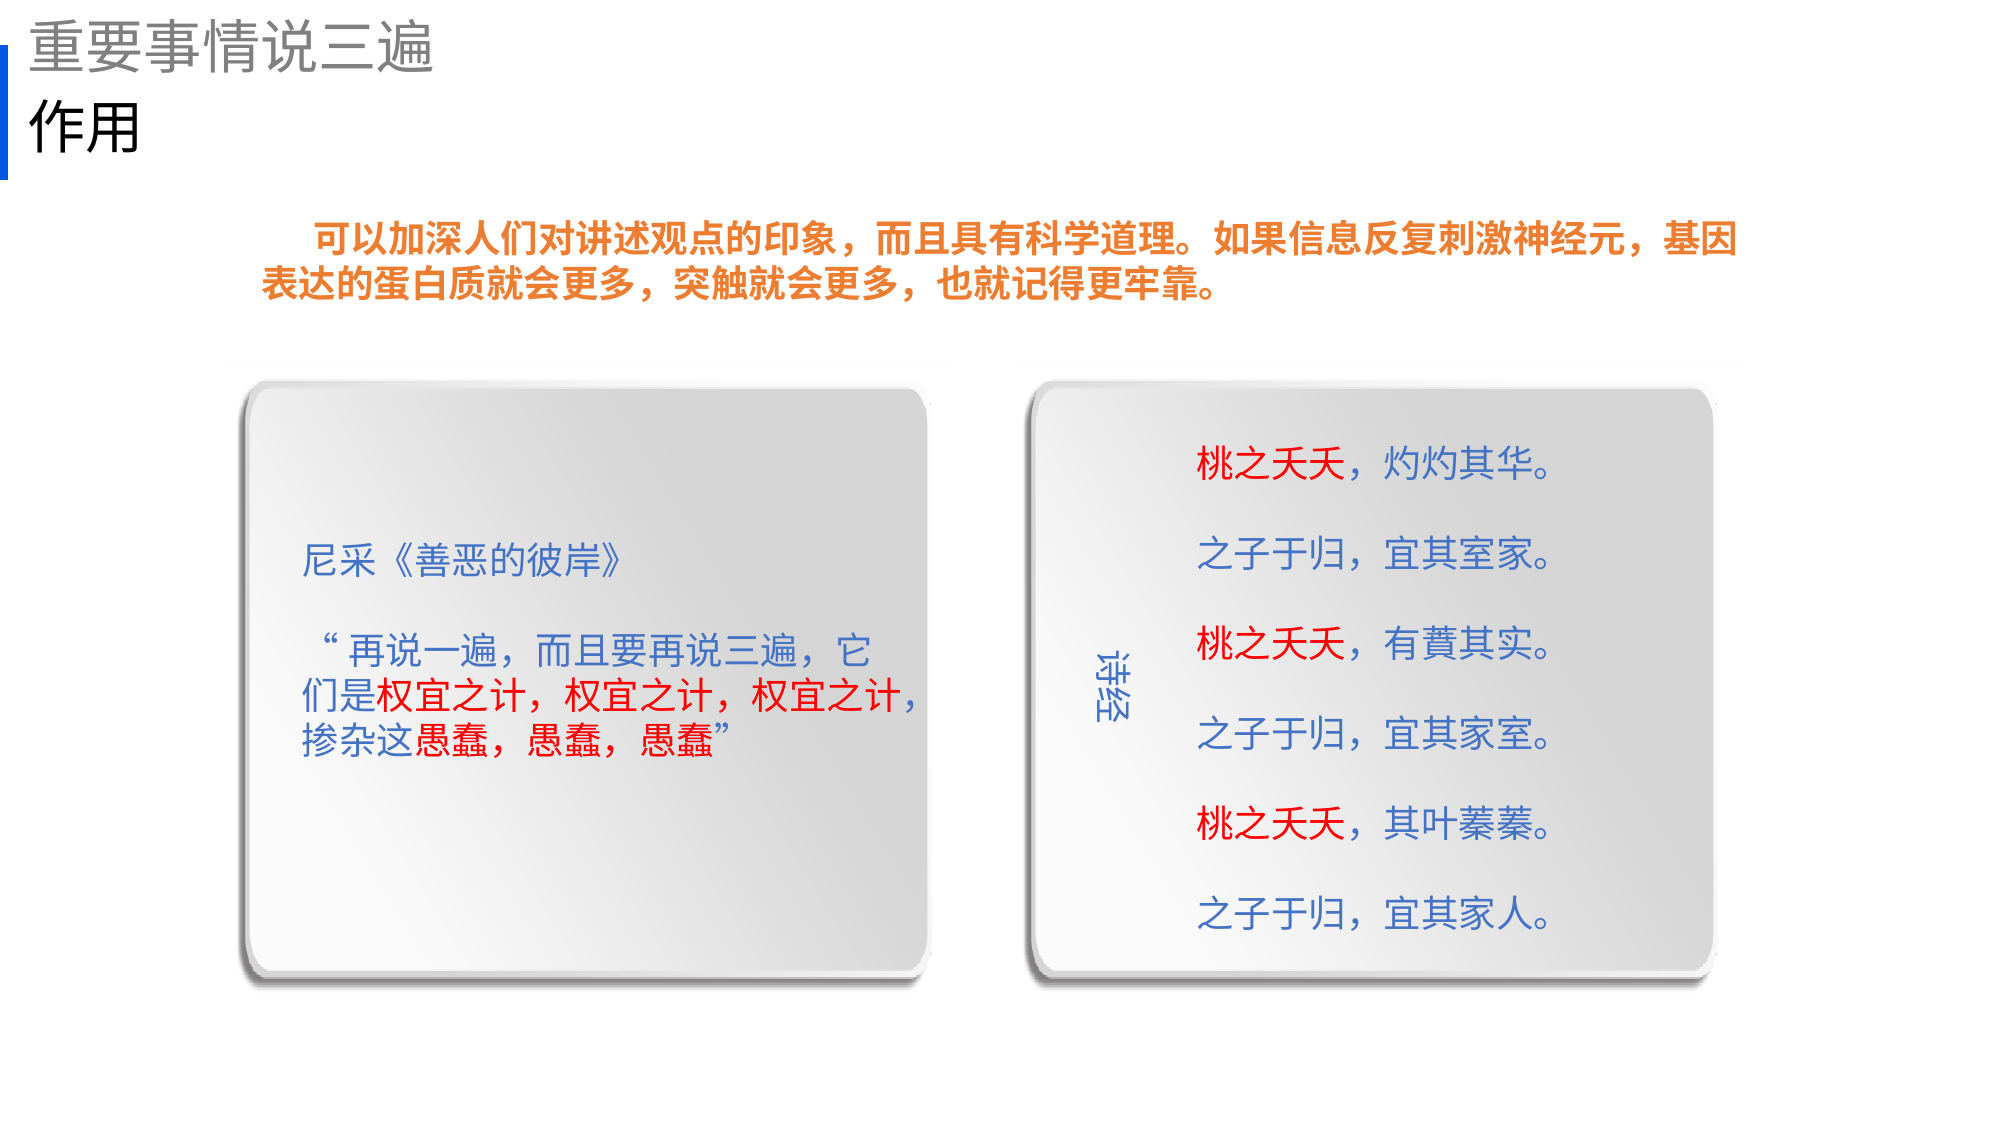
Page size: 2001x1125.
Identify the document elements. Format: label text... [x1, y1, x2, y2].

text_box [1011, 362, 1768, 1011]
text_box 重要事情说三遍 [12, 0, 1738, 99]
text_box 可以加深人们对讲述观点的印象，而且具有科学道理。如果信息反复刺激神经元，基因表达的蛋白质就会更多，突触就会更多，也就记得更牢靠。 [246, 208, 1754, 313]
title 作用 [12, 99, 1738, 179]
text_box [225, 362, 982, 1011]
